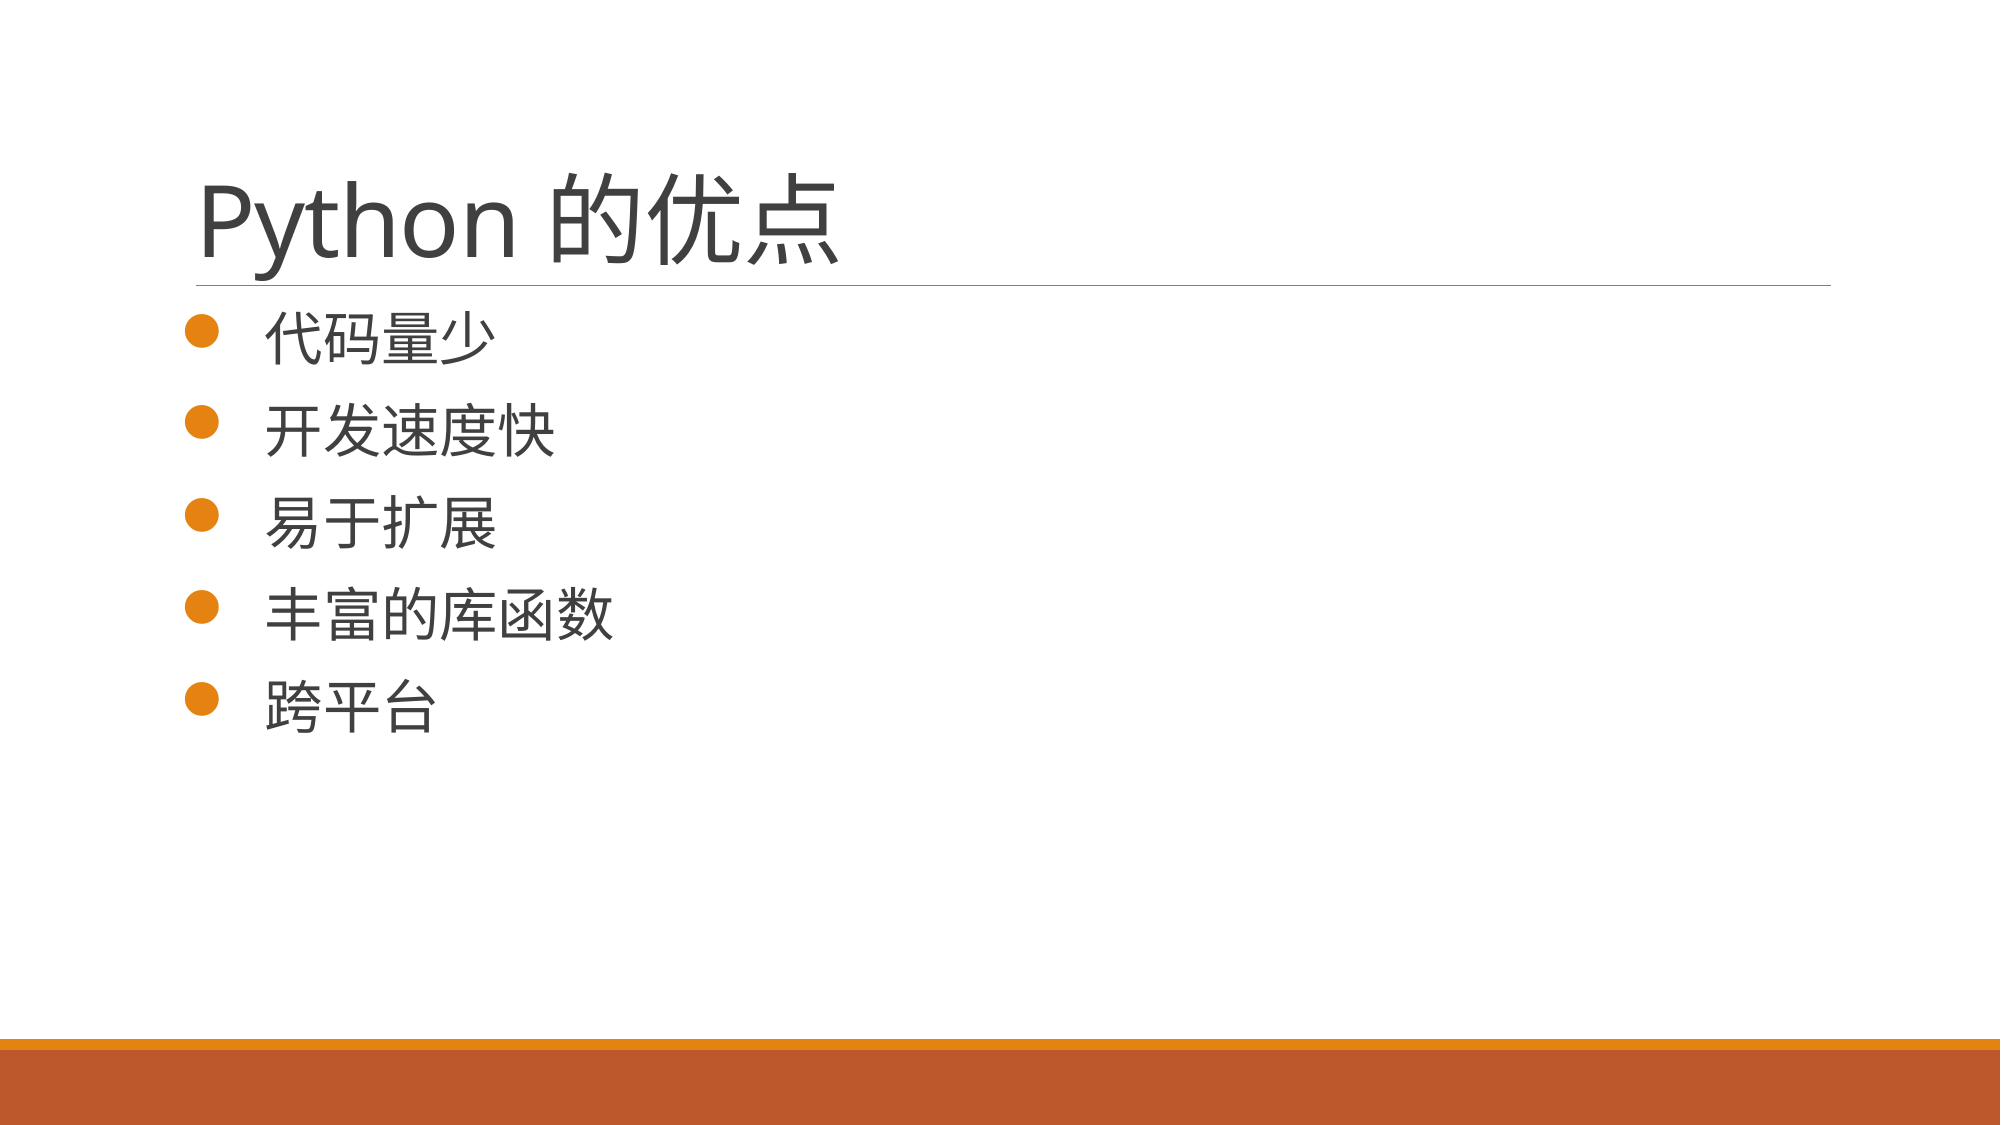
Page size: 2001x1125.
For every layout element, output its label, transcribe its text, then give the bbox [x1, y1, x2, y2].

list 代码量少 开发速度快 易于扩展 丰富的库函数 跨平台 [180, 302, 1830, 963]
title Python的优点 [180, 47, 1830, 285]
